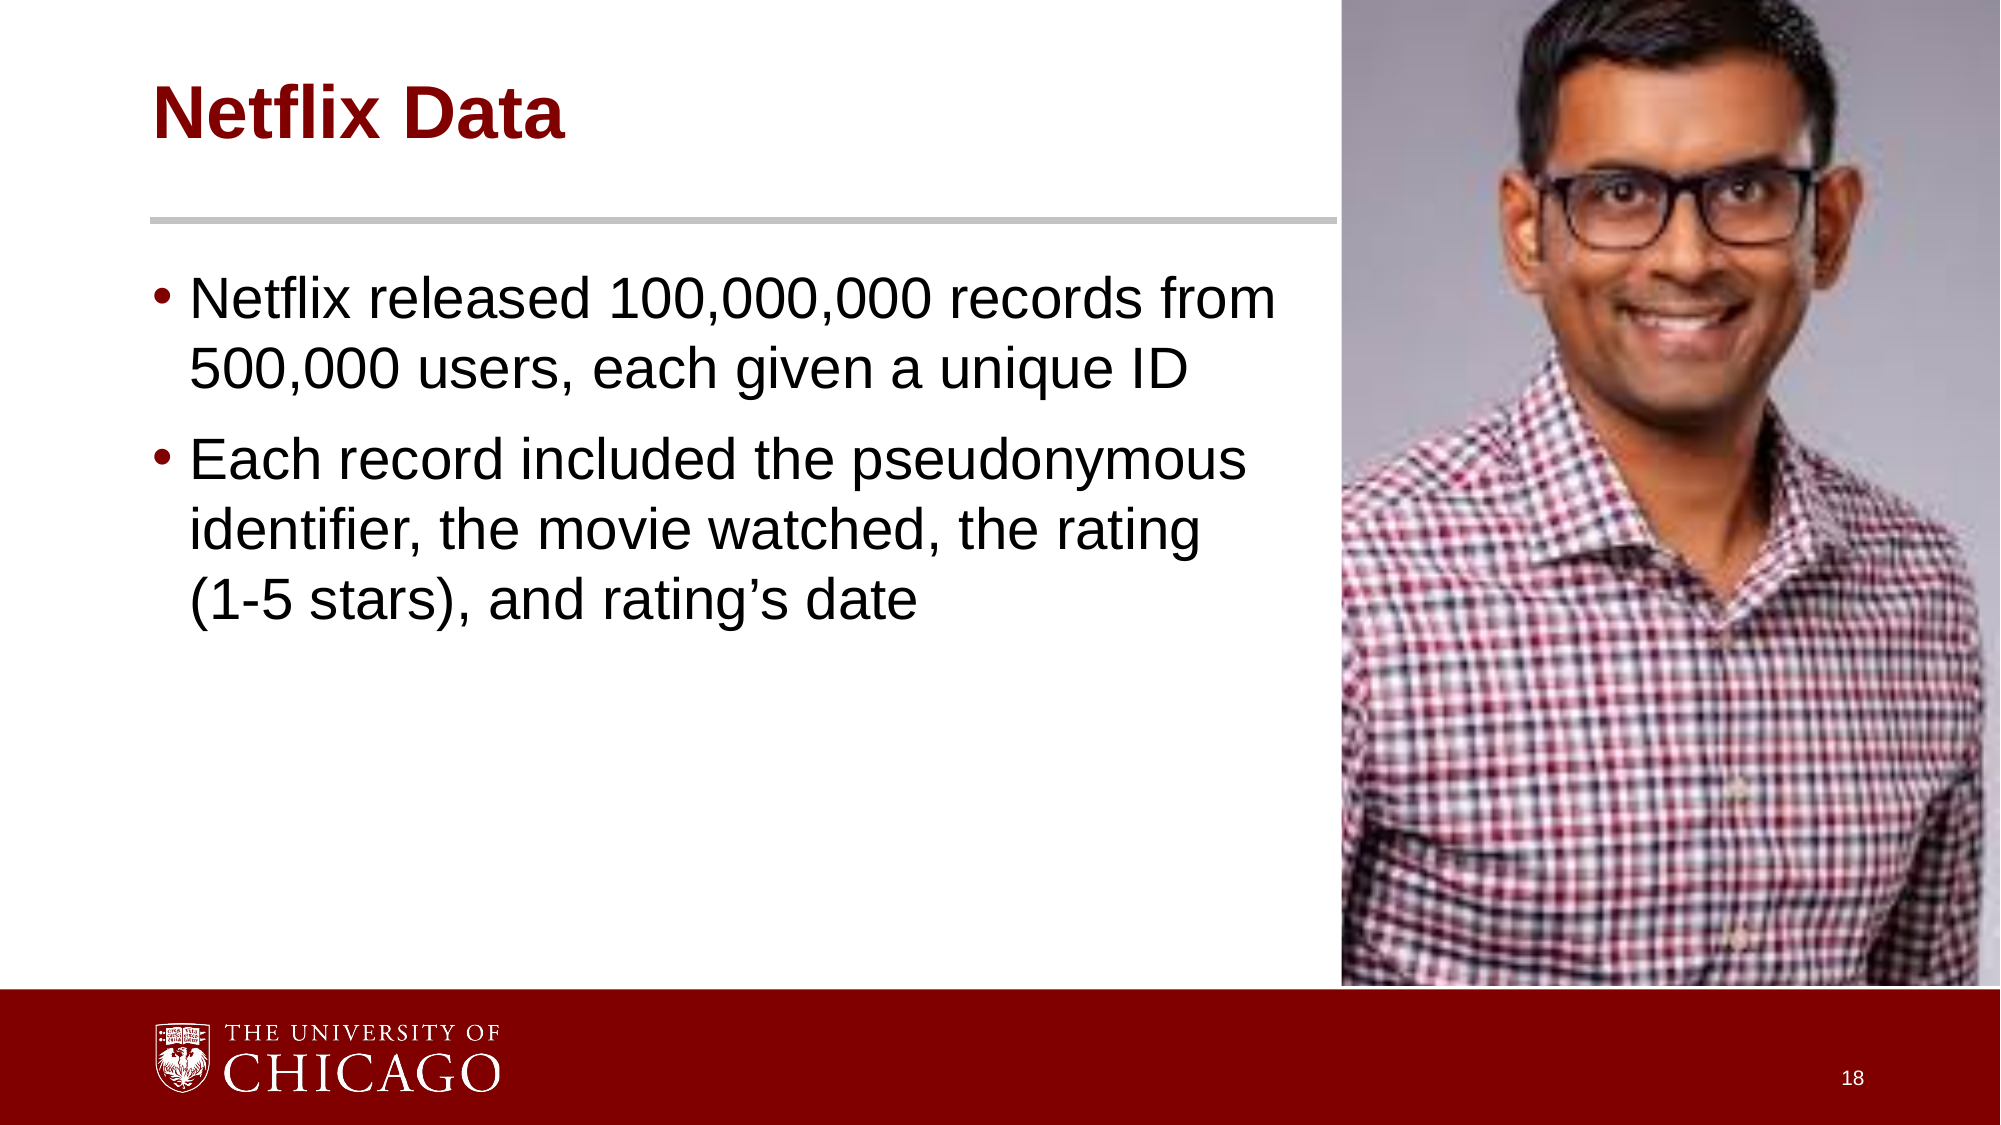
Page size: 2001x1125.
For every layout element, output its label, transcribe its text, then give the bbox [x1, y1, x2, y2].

slide_number 18 [1412, 1046, 1880, 1107]
list Netflix released 100,000,000 records from 500,000 users, each given a unique ID Each record included the pseudonymous identifier, the movie watched, the rating (1-5 stars), and rating’s date [137, 253, 1302, 959]
title Netflix Data [137, 0, 1341, 218]
picture [1341, 0, 2000, 986]
